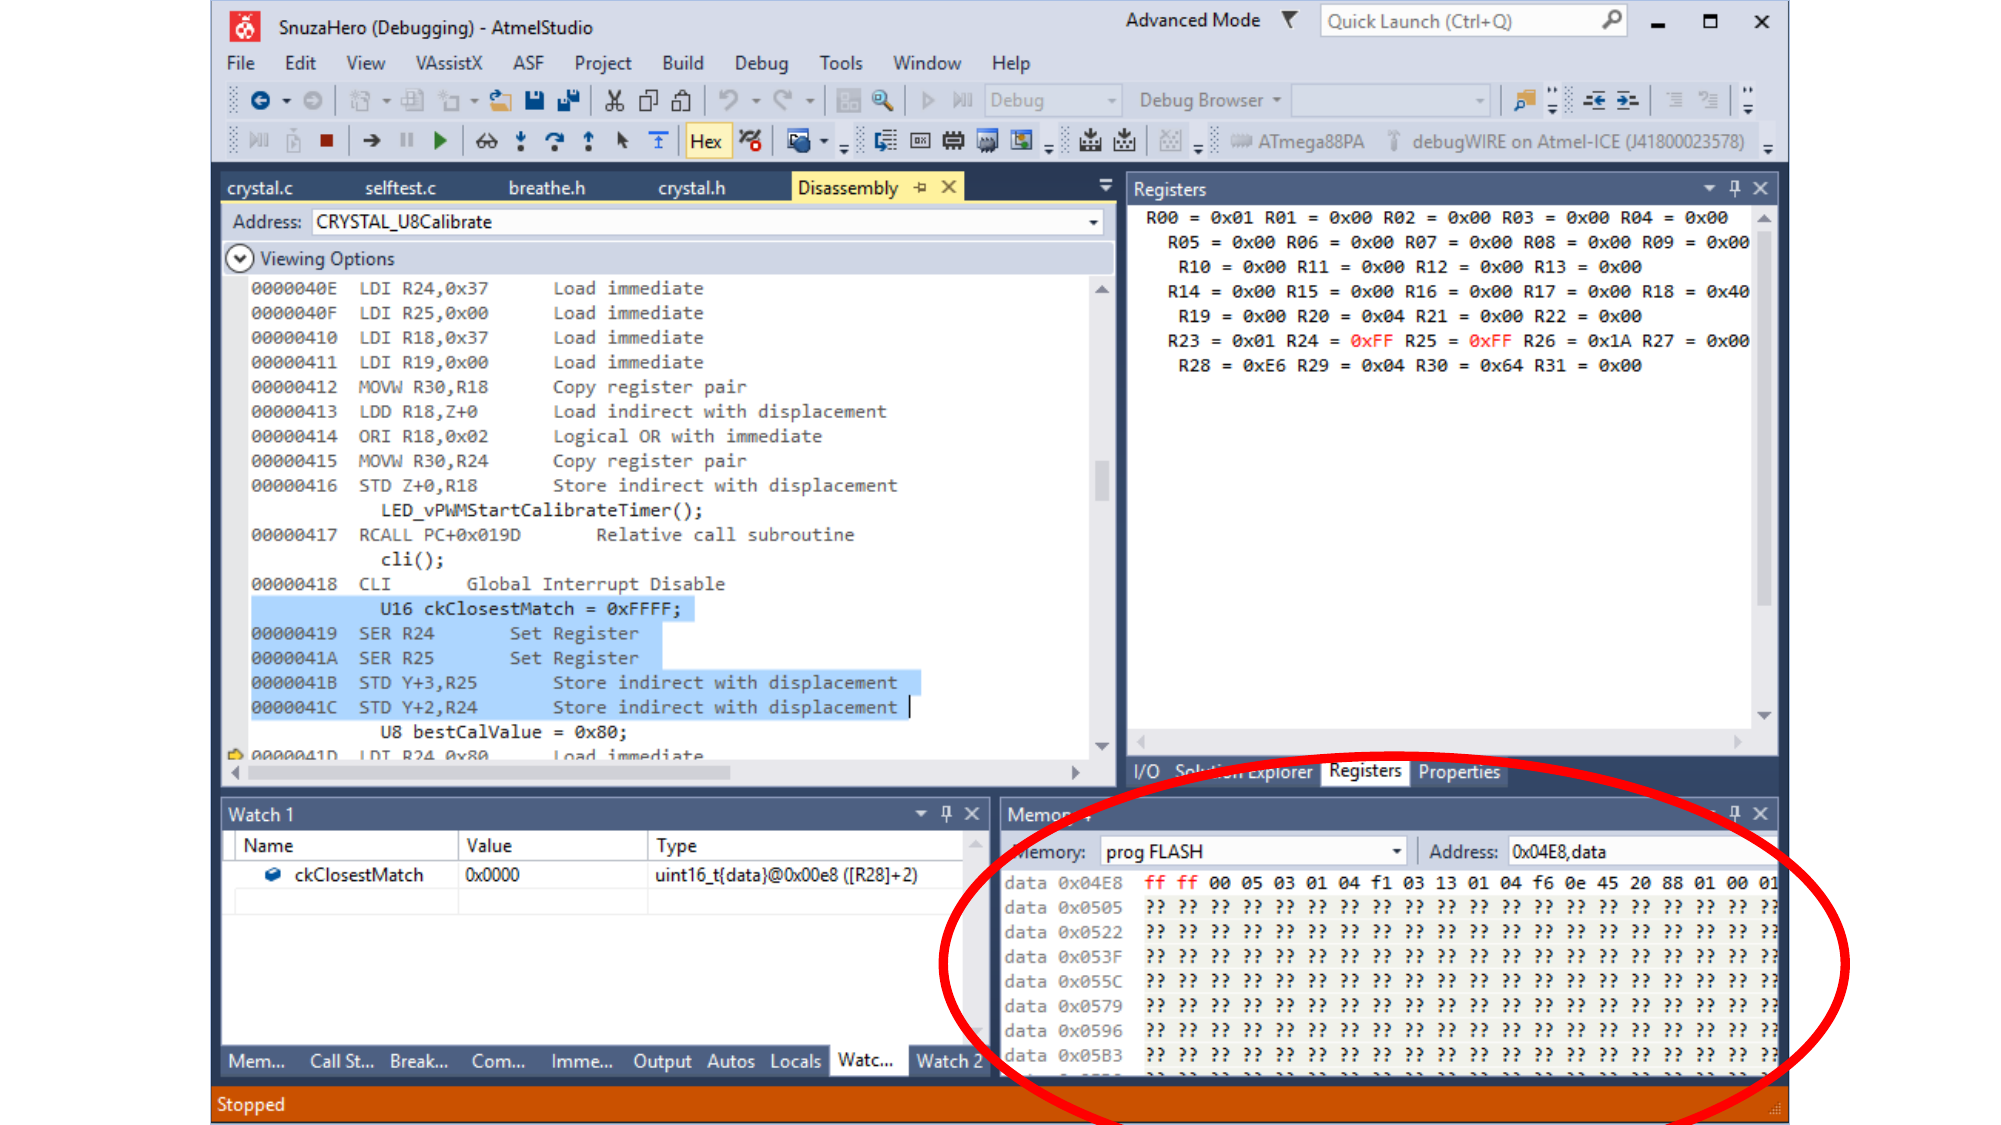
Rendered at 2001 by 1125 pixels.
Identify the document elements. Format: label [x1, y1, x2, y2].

picture [210, 0, 1790, 1125]
text_box [1790, 862, 1847, 1065]
